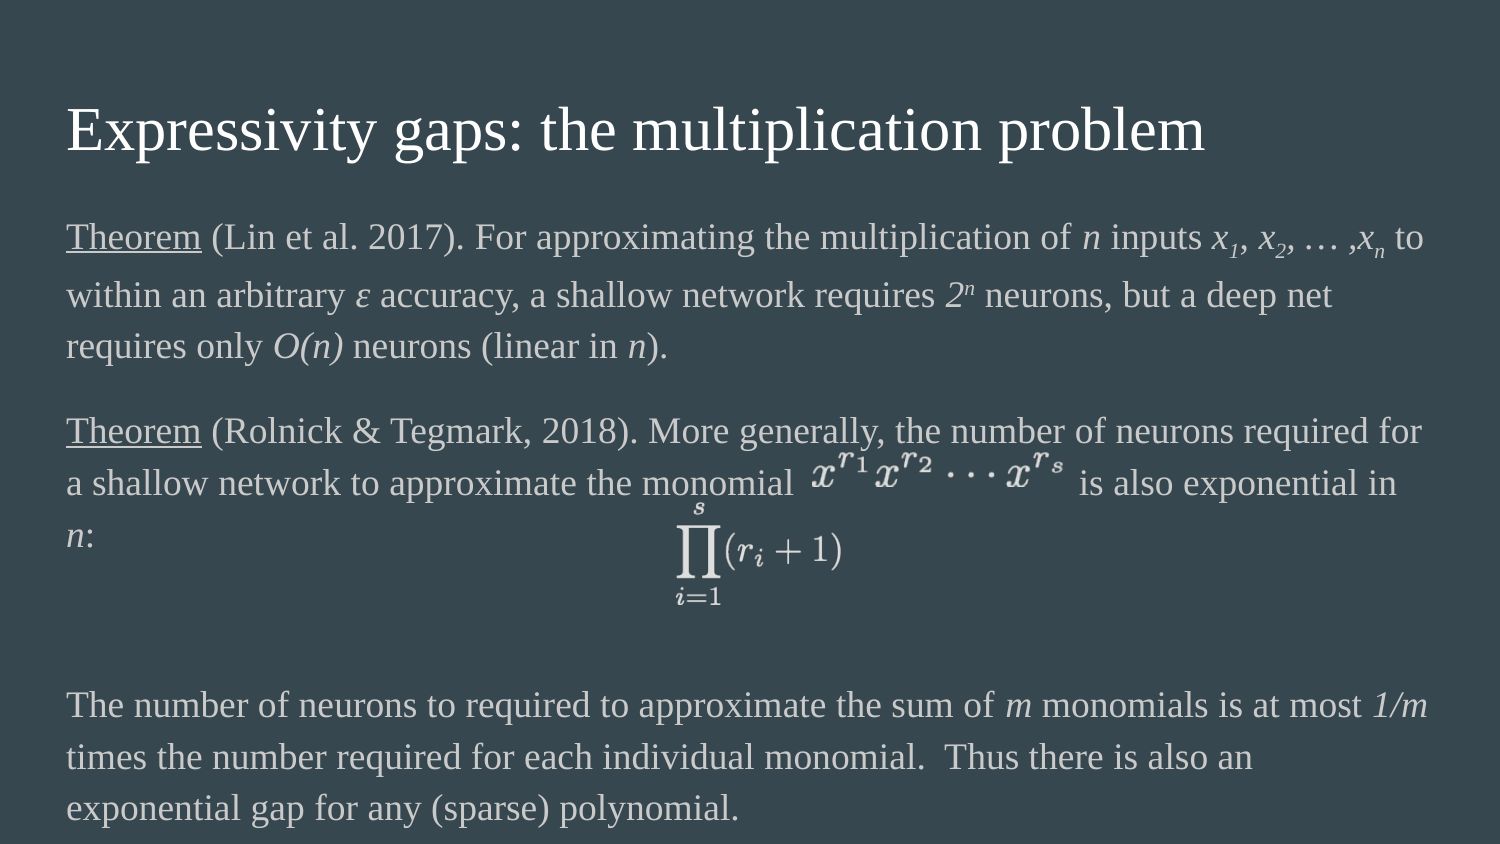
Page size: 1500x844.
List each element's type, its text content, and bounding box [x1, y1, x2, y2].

picture [675, 502, 841, 605]
list Theorem (Lin et al. 2017). For approximating the multiplication of n inputs x1, x2, … ,xn to within an arbitrary ε accuracy, a shallow network requires 2n neurons, but a deep net requires only O(n) neurons (linear in n). Theorem (Rolnick & Tegmark, 2018). More generally, the number of neurons required for a shallow network to approximate the monomial is also exponential in n: The number of neurons to required to approximate the sum of m monomials is at most 1/m times the number required for each individual monomial. Thus there is also an exponential gap for any (sparse) polynomial. [51, 189, 1449, 750]
picture [812, 451, 1063, 487]
title Expressivity gaps: the multiplication problem [51, 72, 1449, 167]
